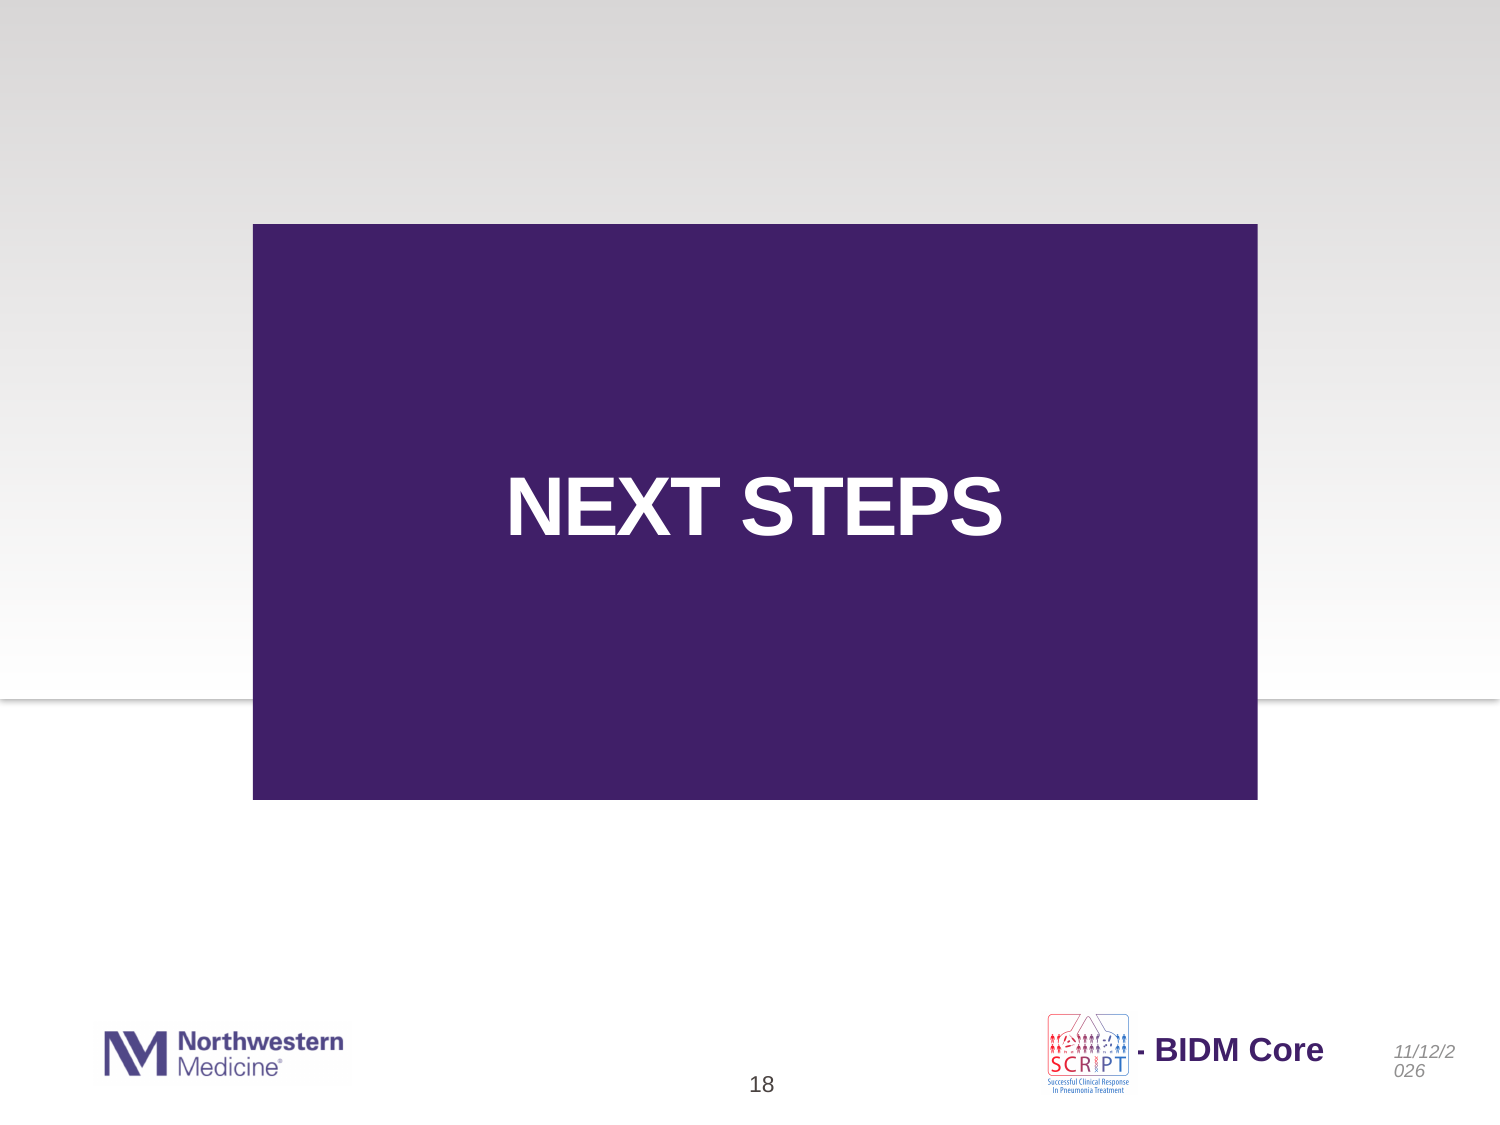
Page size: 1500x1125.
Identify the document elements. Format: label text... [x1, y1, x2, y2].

slide_number 18 [722, 1053, 804, 1114]
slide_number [1378, 1021, 1477, 1082]
picture [1041, 1011, 1138, 1095]
picture [93, 1021, 352, 1086]
title next steps [252, 224, 1258, 800]
